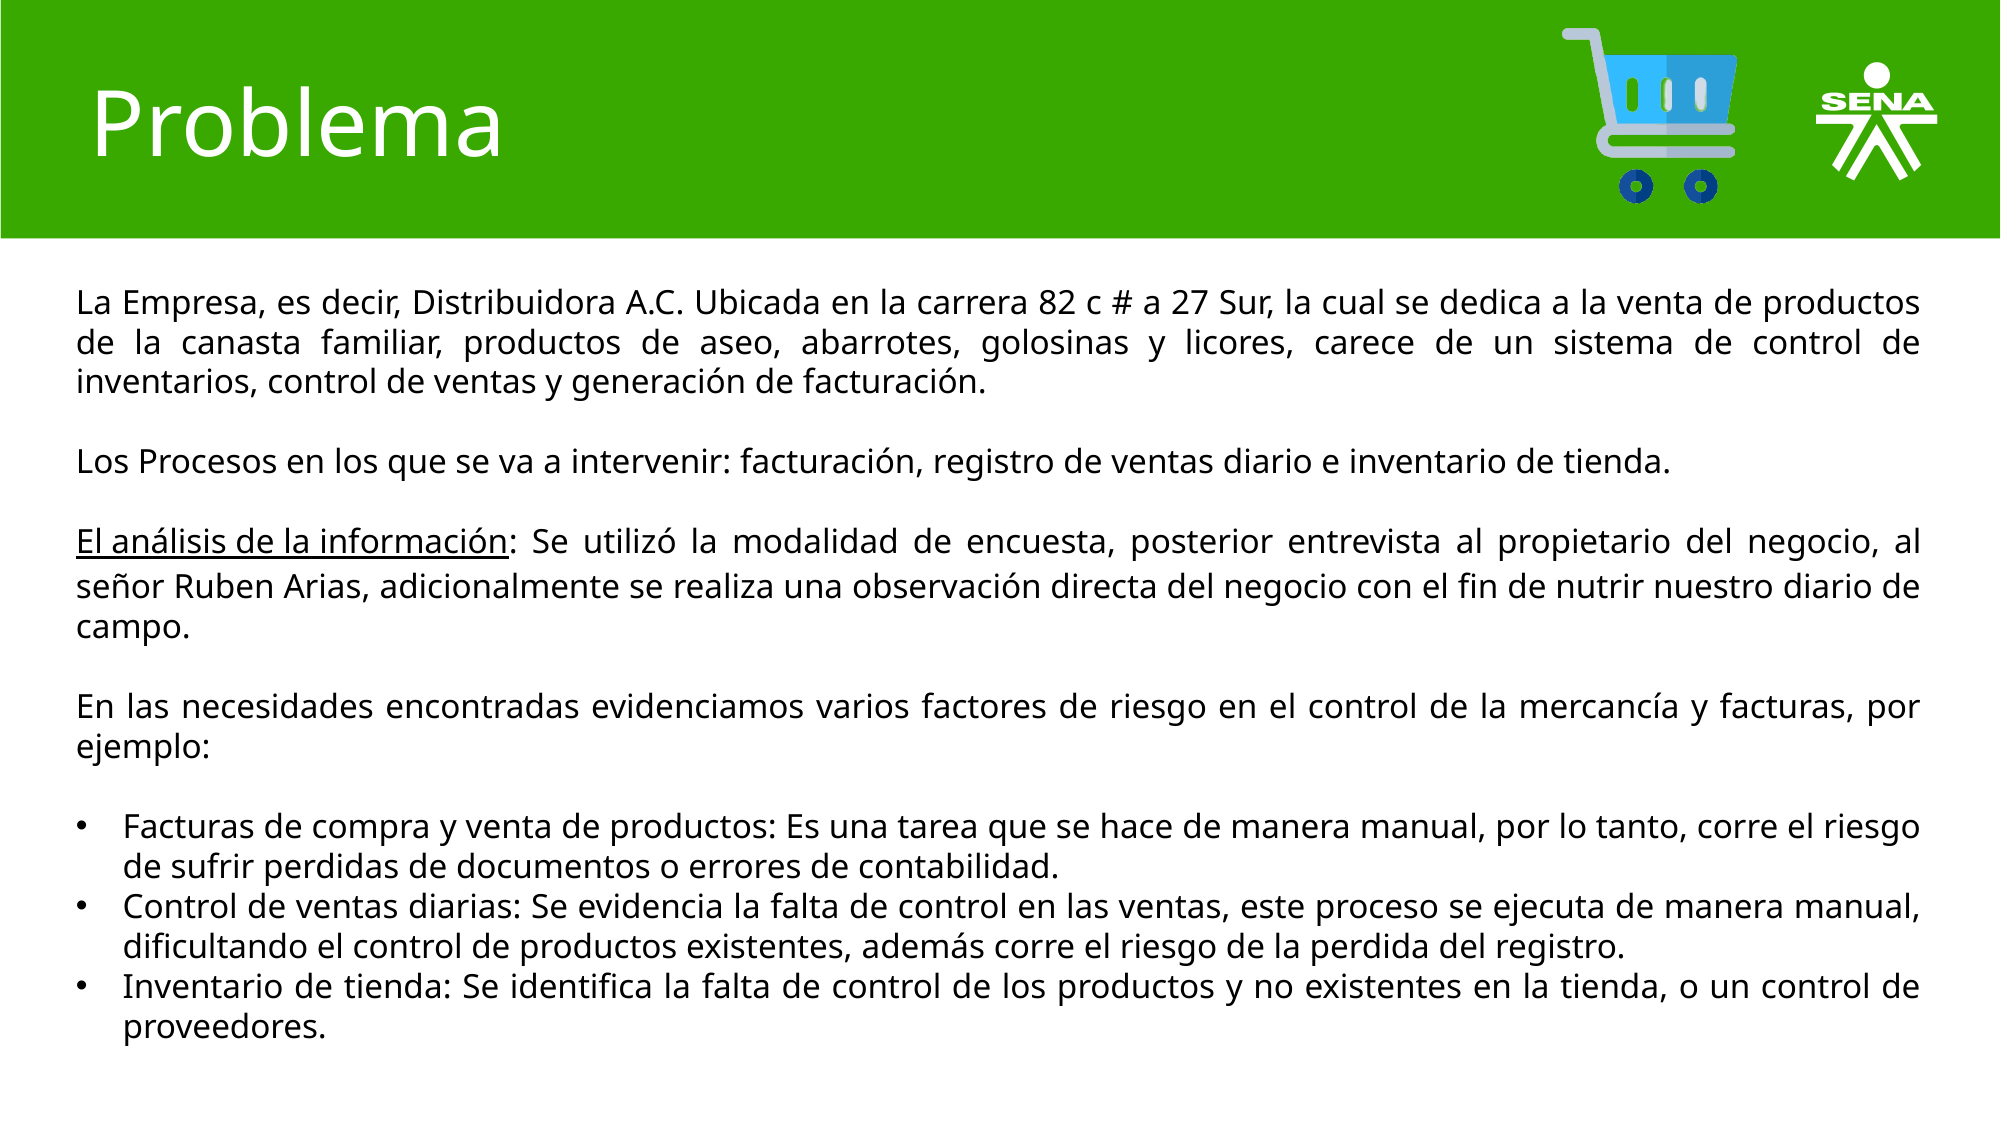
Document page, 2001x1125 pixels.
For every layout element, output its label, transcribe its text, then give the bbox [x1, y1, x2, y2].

text_box La Empresa, es decir, Distribuidora A.C. Ubicada en la carrera 82 c # a 27 Sur, la cual se dedica a la venta de productos de la canasta familiar, productos de aseo, abarrotes, golosinas y licores, carece de un sistema de control de inventarios, control de ventas y generación de facturación. Los Procesos en los que se va a intervenir: facturación, registro de ventas diario e inventario de tienda. El análisis de la información: Se utilizó la modalidad de encuesta, posterior entrevista al propietario del negocio, al señor Ruben Arias, adicionalmente se realiza una observación directa del negocio con el fin de nutrir nuestro diario de campo. En las necesidades encontradas evidenciamos varios factores de riesgo en el control de la mercancía y facturas, por ejemplo: Facturas de compra y venta de productos: Es una tarea que se hace de manera manual, por lo tanto, corre el riesgo de sufrir perdidas de documentos o errores de contabilidad. Control de ventas diarias: Se evidencia la falta de control en las ventas, este proceso se ejecuta de manera manual, dificultando el control de productos existentes, además corre el riesgo de la perdida del registro. Inventario de tienda: Se identifica la falta de control de los productos y no existentes en la tienda, o un control de proveedores. [61, 273, 1939, 1053]
title Problema [74, 18, 1800, 236]
picture [0, 0, 2001, 1125]
